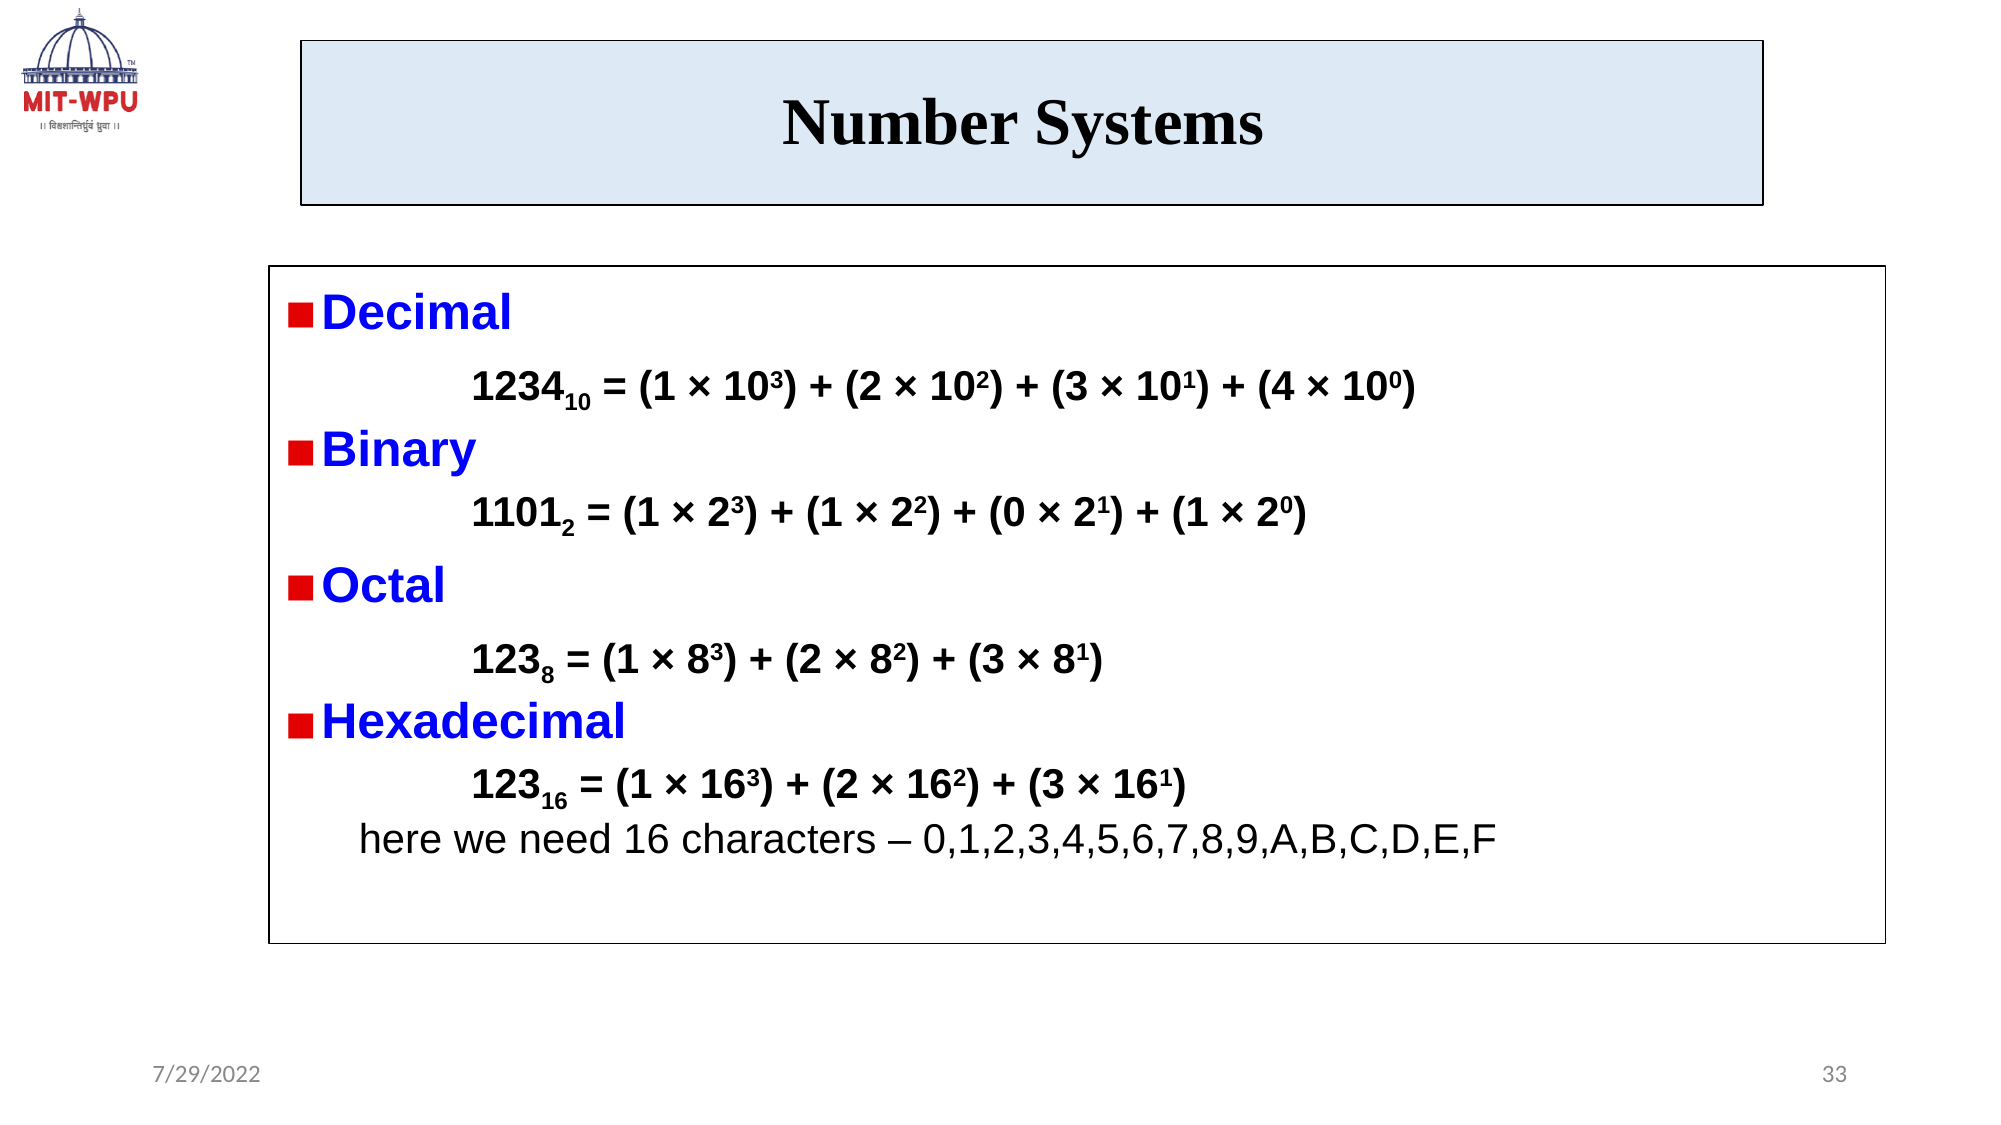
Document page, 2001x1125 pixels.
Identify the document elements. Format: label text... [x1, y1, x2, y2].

slide_number ‹#› [1412, 1042, 1863, 1103]
picture [21, 8, 153, 133]
title Number Systems [300, 40, 1764, 206]
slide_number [137, 1042, 588, 1103]
list Decimal 123410 = (1 × 103) + (2 × 102) + (3 × 101) + (4 × 100) Binary 11012 = (1 × 23) + (1 × 22) + (0 × 21) + (1 × 20) Octal 1238 = (1 × 83) + (2 × 82) + (3 × 81) Hexadecimal 12316 = (1 × 163) + (2 × 162) + (3 × 161) here we need 16 characters – 0,1,2,3,4,5,6,7,8,9,A,B,C,D,E,F [268, 265, 1886, 944]
